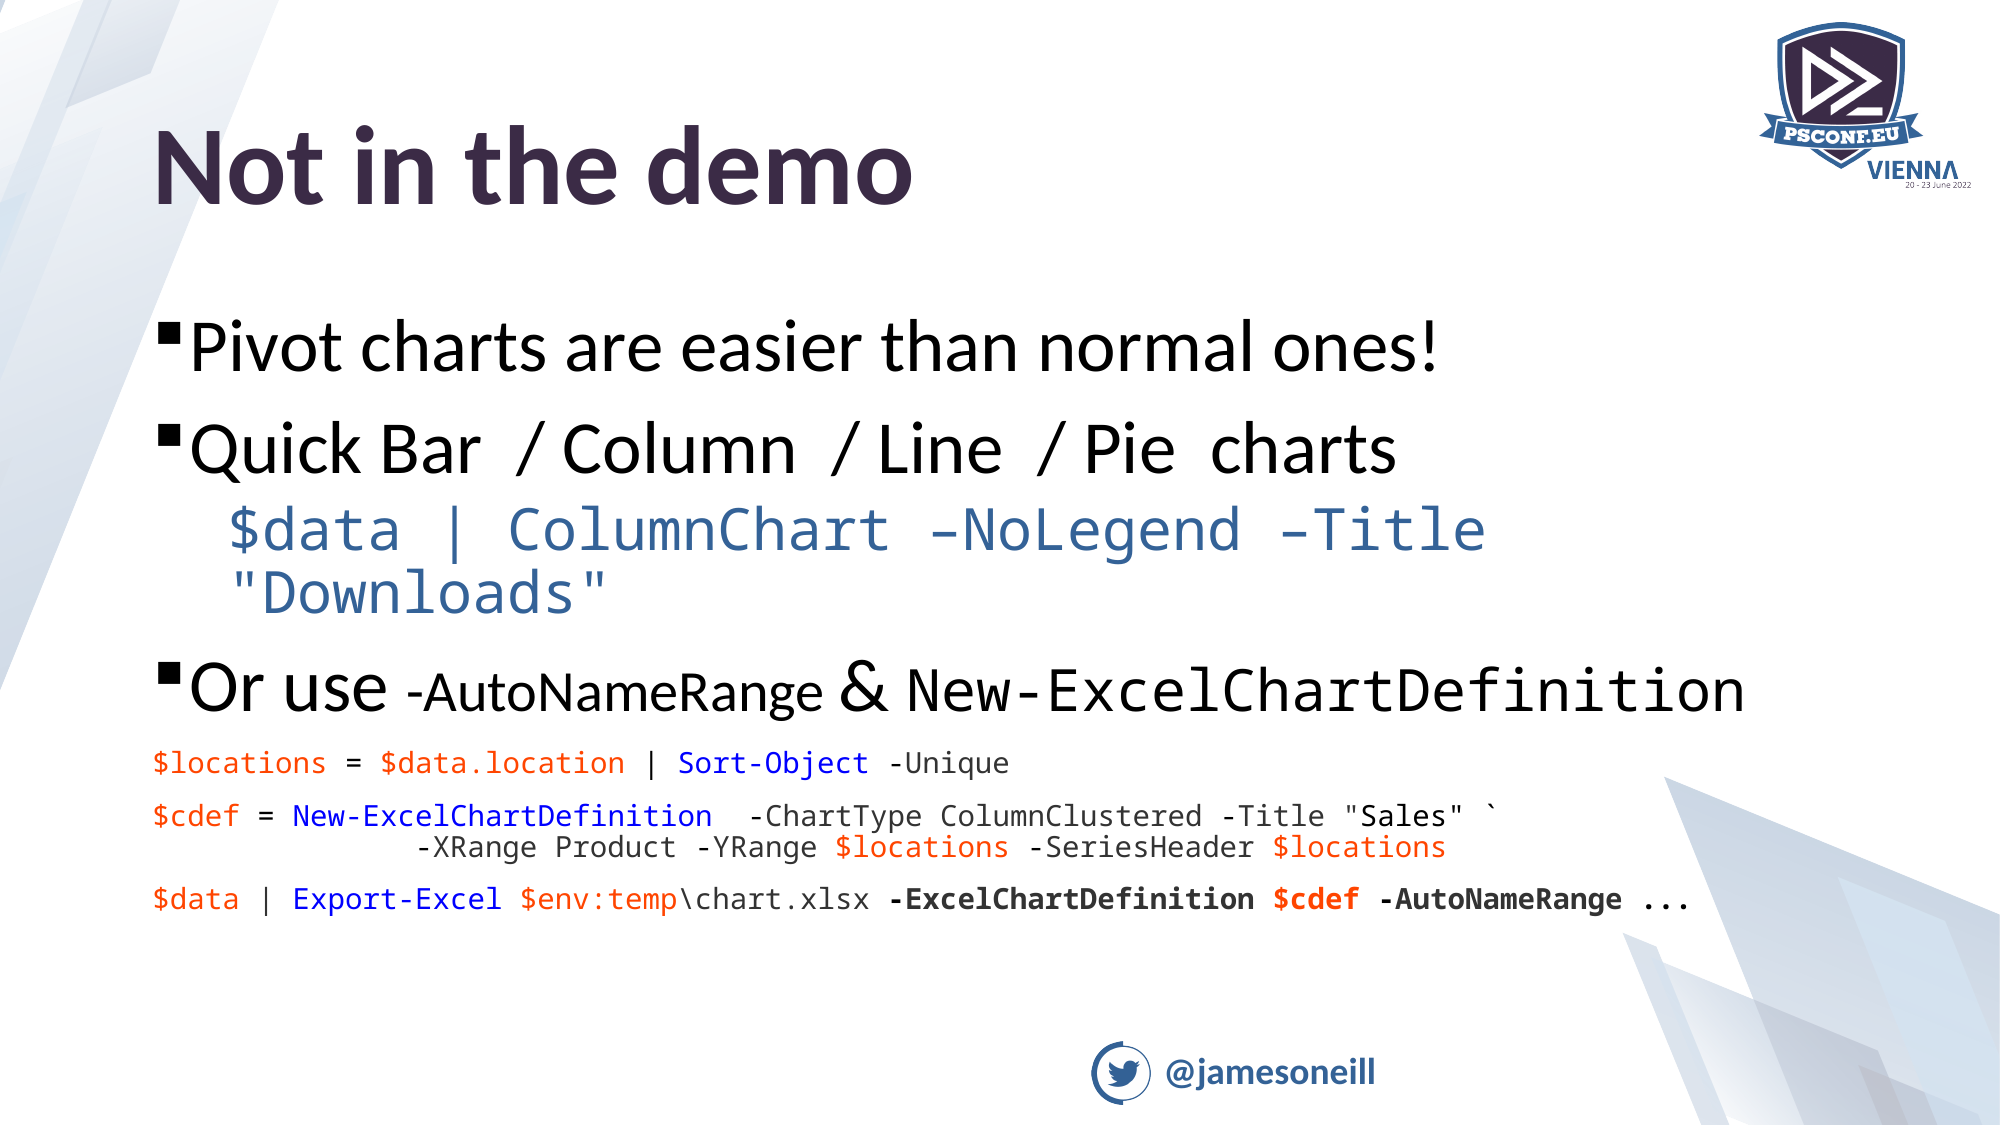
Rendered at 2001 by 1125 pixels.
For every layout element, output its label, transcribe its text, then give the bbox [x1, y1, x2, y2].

picture [0, 0, 2000, 1125]
title Not in the demo [137, 59, 1735, 278]
list Pivot charts are easier than normal ones! Quick Bar / Column / Line / Pie charts $data | ColumnChart –NoLegend –Title "Downloads" Or use -AutoNameRange & New-ExcelChartDefinition $locations = $data.location | Sort-Object -Unique $cdef = New-ExcelChartDefinition -ChartType ColumnClustered -Title "Sales" ` -XRange Product -YRange $locations -SeriesHeader $locations $data | Export-Excel $env:temp\chart.xlsx -ExcelChartDefinition $cdef -AutoNameRange ... [137, 299, 1863, 1014]
